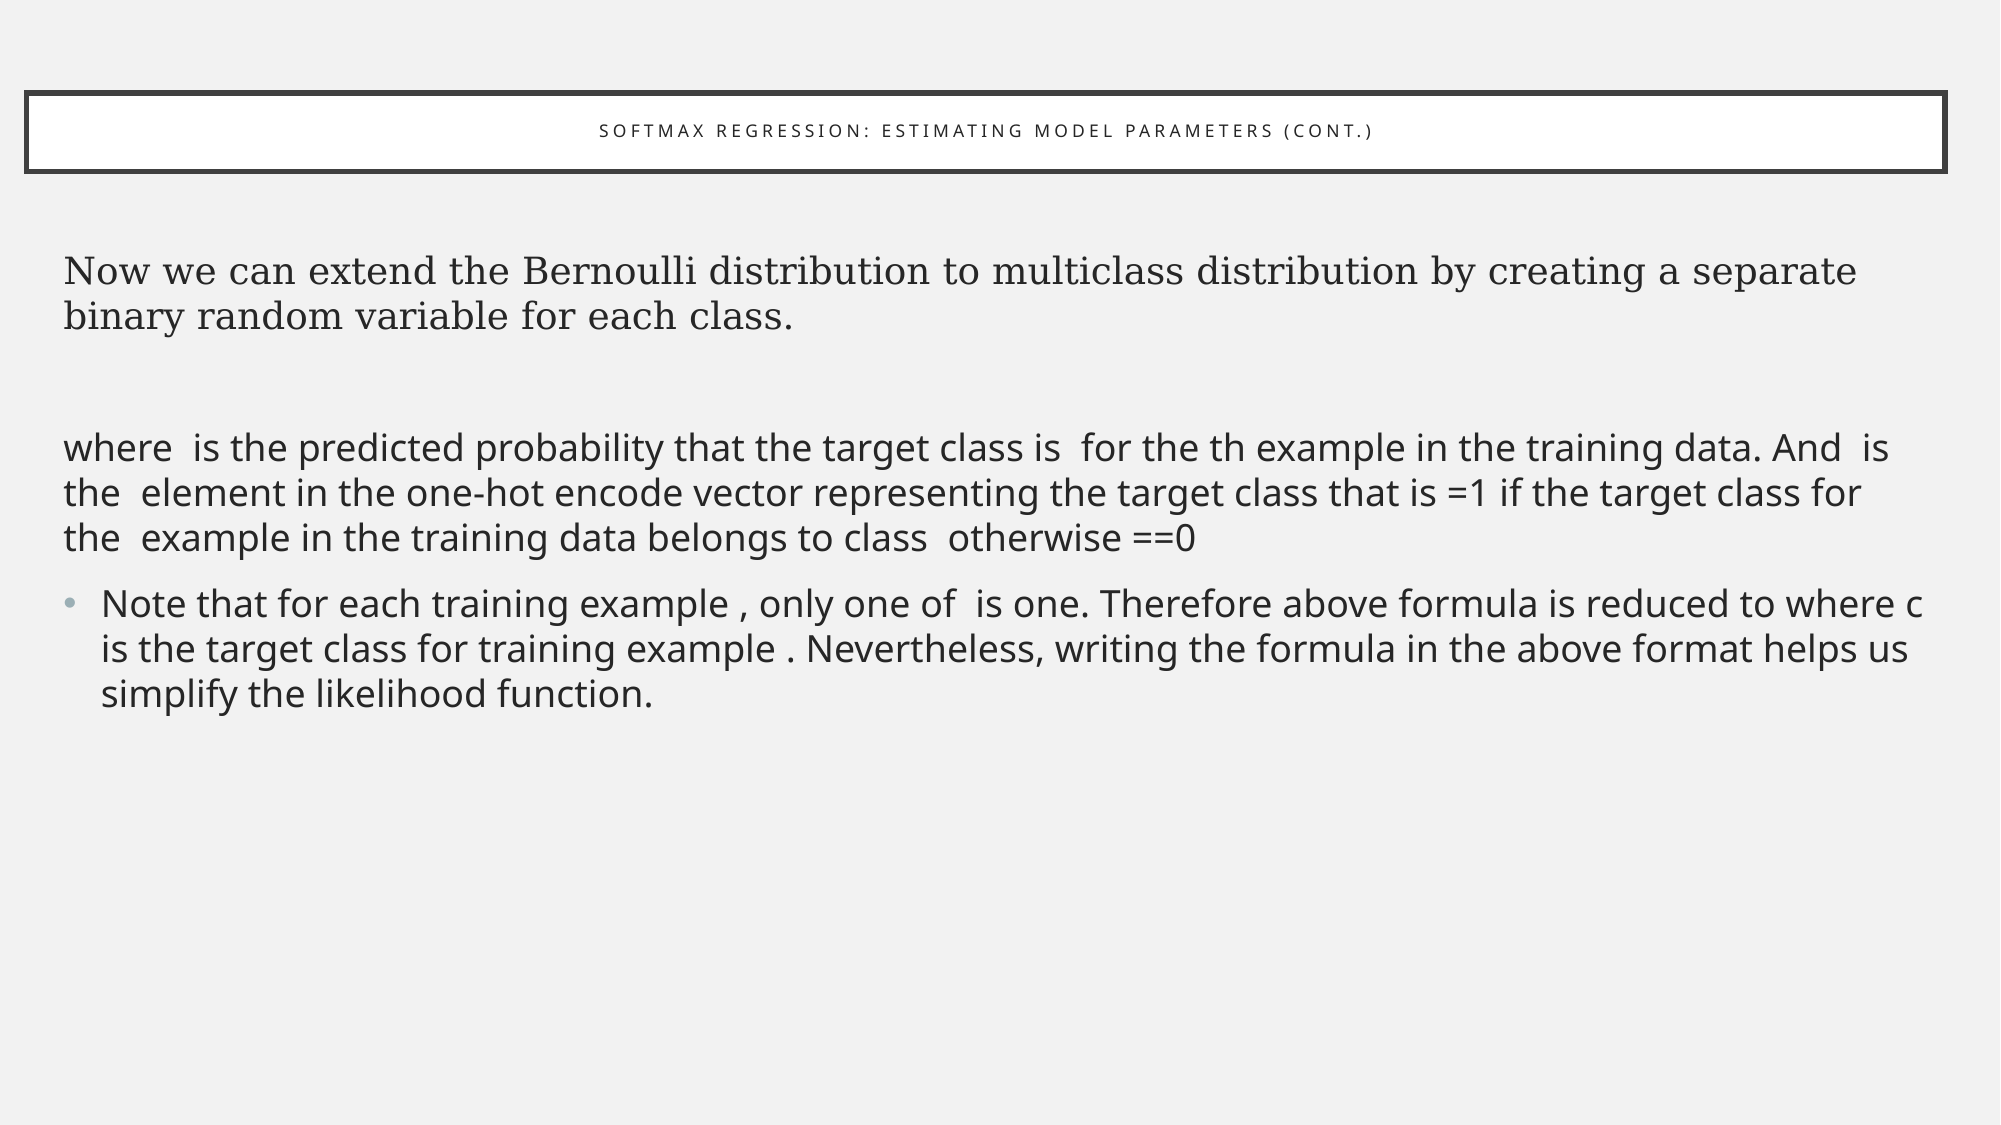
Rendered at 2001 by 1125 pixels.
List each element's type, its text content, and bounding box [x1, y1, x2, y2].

title Softmax regression: Estimating model parameters (cont.) [24, 90, 1948, 174]
